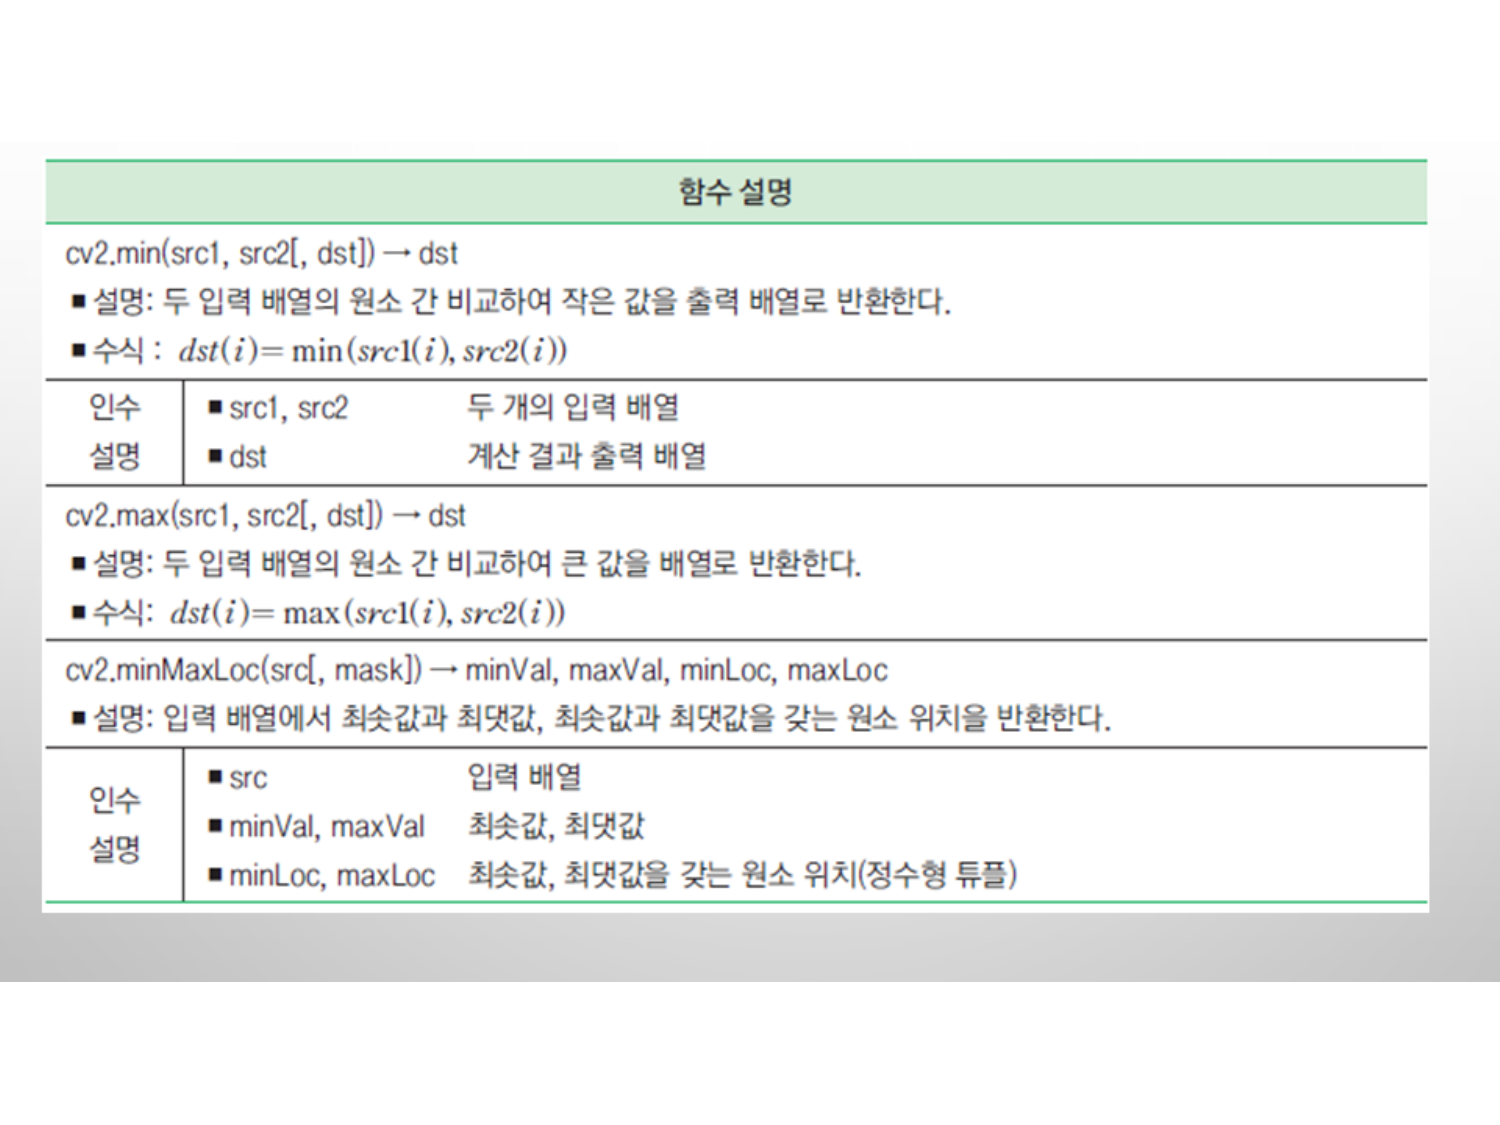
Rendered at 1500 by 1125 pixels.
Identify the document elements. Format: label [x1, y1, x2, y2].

picture [0, 142, 1500, 983]
